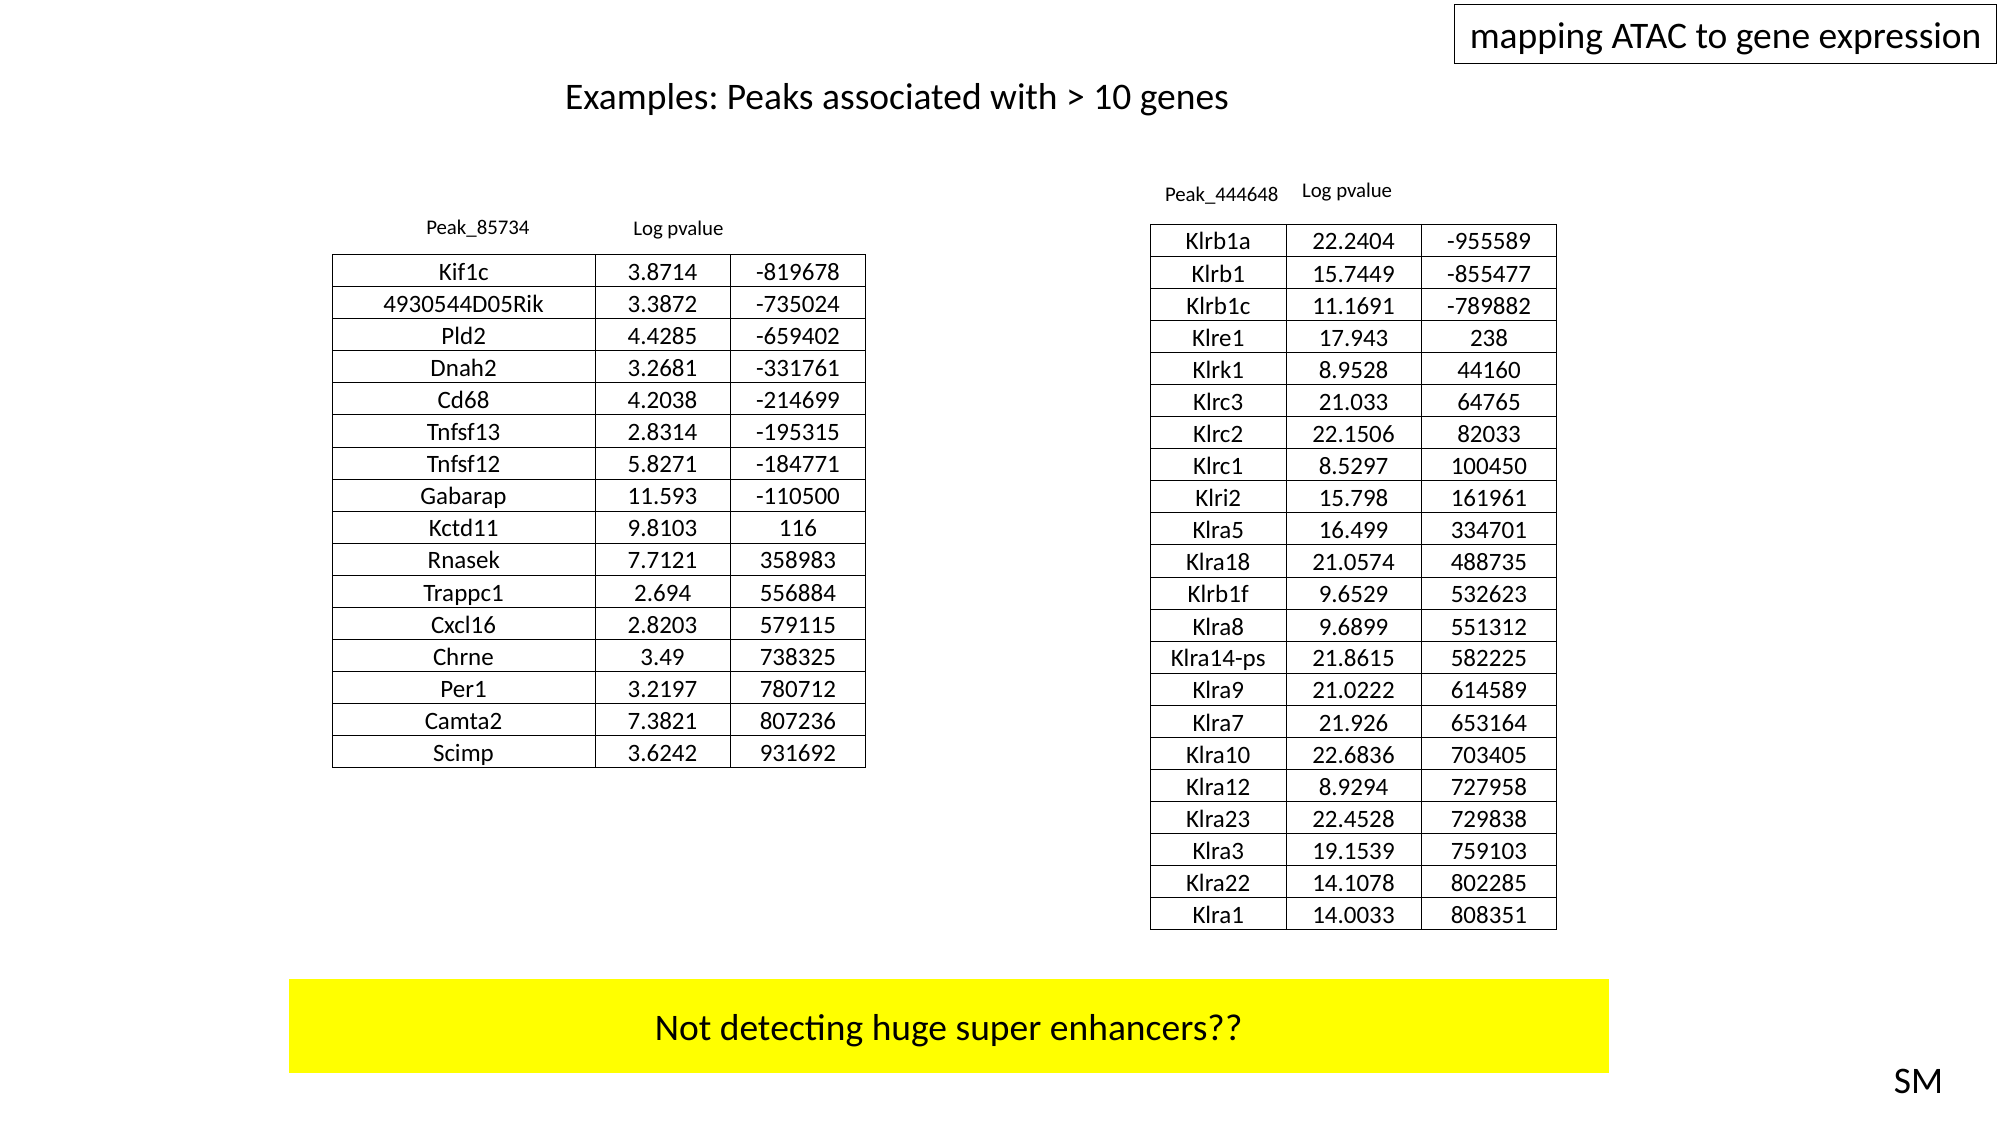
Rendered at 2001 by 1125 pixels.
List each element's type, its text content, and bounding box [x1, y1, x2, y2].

table_cell 22.1506 [1287, 417, 1421, 448]
table_cell -735024 [731, 287, 865, 318]
table_cell 3.3872 [596, 287, 730, 318]
table_cell Klra22 [1151, 866, 1286, 897]
table_cell 727958 [1422, 770, 1556, 801]
table_cell 808351 [1422, 898, 1556, 929]
table_cell 9.6529 [1287, 578, 1421, 609]
table_cell Dnah2 [333, 351, 595, 382]
table_cell 2.694 [596, 576, 730, 607]
table_header -819678 [731, 255, 865, 286]
table_cell Klri2 [1151, 481, 1286, 512]
table_cell 759103 [1422, 834, 1556, 865]
table_cell Trappc1 [333, 576, 595, 607]
table_cell 14.0033 [1287, 898, 1421, 929]
table_cell 9.6899 [1287, 610, 1421, 641]
table_cell Klra7 [1151, 706, 1286, 737]
table_cell Chrne [333, 640, 595, 671]
table_cell Klrc3 [1151, 385, 1286, 416]
table_cell 653164 [1422, 706, 1556, 737]
table_cell Klrc2 [1151, 417, 1286, 448]
table_cell Klra9 [1151, 674, 1286, 705]
table_cell Klrb1f [1151, 578, 1286, 609]
text_box Log pvalue [618, 207, 739, 247]
table_cell Tnfsf13 [333, 415, 595, 447]
table_cell -331761 [731, 351, 865, 382]
table_cell 3.2681 [596, 351, 730, 382]
table_header 3.8714 [596, 255, 730, 286]
table_cell -214699 [731, 383, 865, 414]
table_cell 21.8615 [1287, 642, 1421, 673]
text_box Peak_85734 [411, 206, 545, 247]
table_cell 780712 [731, 672, 865, 703]
table_cell Klra10 [1151, 738, 1286, 769]
table_cell 15.7449 [1287, 257, 1421, 288]
table_cell Klre1 [1151, 321, 1286, 352]
table_cell 4930544D05Rik [333, 287, 595, 318]
table_cell 15.798 [1287, 481, 1421, 512]
table_cell 2.8314 [596, 415, 730, 447]
table_header Klrb1a [1151, 225, 1286, 256]
table_cell 116 [731, 512, 865, 543]
text_box SM [1879, 1048, 2000, 1109]
table_cell -184771 [731, 448, 865, 479]
table_header 22.2404 [1287, 225, 1421, 256]
table_cell Camta2 [333, 704, 595, 735]
table_cell Klra3 [1151, 834, 1286, 865]
table_cell Tnfsf12 [333, 448, 595, 479]
table_cell -659402 [731, 319, 865, 350]
table_cell Klrb1 [1151, 257, 1286, 288]
table_cell 64765 [1422, 385, 1556, 416]
table_cell 5.8271 [596, 448, 730, 479]
table_cell Cxcl16 [333, 608, 595, 639]
table_cell 582225 [1422, 642, 1556, 673]
table_cell 8.9528 [1287, 353, 1421, 384]
table_cell Klra14-ps [1151, 642, 1286, 673]
table_cell 551312 [1422, 610, 1556, 641]
table_cell -195315 [731, 415, 865, 447]
table_cell 21.0574 [1287, 545, 1421, 577]
table_cell Klra23 [1151, 802, 1286, 833]
table_cell 9.8103 [596, 512, 730, 543]
table_cell Per1 [333, 672, 595, 703]
table_cell 11.593 [596, 480, 730, 511]
table_cell 3.2197 [596, 672, 730, 703]
table_cell 8.9294 [1287, 770, 1421, 801]
table_cell Klra1 [1151, 898, 1286, 929]
table_cell 44160 [1422, 353, 1556, 384]
table_cell Klra8 [1151, 610, 1286, 641]
table_cell Cd68 [333, 383, 595, 414]
table_cell 82033 [1422, 417, 1556, 448]
table_cell 931692 [731, 736, 865, 767]
table_cell 21.0222 [1287, 674, 1421, 705]
table_cell 703405 [1422, 738, 1556, 769]
table_cell 3.49 [596, 640, 730, 671]
table_cell 21.033 [1287, 385, 1421, 416]
table_cell -110500 [731, 480, 865, 511]
table_cell 807236 [731, 704, 865, 735]
table_cell -855477 [1422, 257, 1556, 288]
table_cell 2.8203 [596, 608, 730, 639]
table_cell 238 [1422, 321, 1556, 352]
table_cell 8.5297 [1287, 449, 1421, 480]
table_cell Klrb1c [1151, 289, 1286, 320]
text_box Peak_444648 [1150, 173, 1294, 213]
table_header Kif1c [333, 255, 595, 286]
table_cell Rnasek [333, 544, 595, 575]
table_cell Klrk1 [1151, 353, 1286, 384]
table_cell Klra18 [1151, 545, 1286, 577]
table_cell 579115 [731, 608, 865, 639]
table_cell 22.4528 [1287, 802, 1421, 833]
table_cell 614589 [1422, 674, 1556, 705]
table_cell 17.943 [1287, 321, 1421, 352]
table_cell 358983 [731, 544, 865, 575]
table_cell 556884 [731, 576, 865, 607]
text_box mapping ATAC to gene expression [1454, 4, 1997, 64]
table_header -955589 [1422, 225, 1556, 256]
text_box Log pvalue [1287, 169, 1408, 209]
table_cell 14.1078 [1287, 866, 1421, 897]
table_cell Klra5 [1151, 513, 1286, 544]
table_cell Scimp [333, 736, 595, 767]
table_cell 100450 [1422, 449, 1556, 480]
table_cell 4.2038 [596, 383, 730, 414]
table_cell Pld2 [333, 319, 595, 350]
table_cell 7.7121 [596, 544, 730, 575]
table_cell 532623 [1422, 578, 1556, 609]
table_cell 19.1539 [1287, 834, 1421, 865]
table_cell Klra12 [1151, 770, 1286, 801]
table_cell 729838 [1422, 802, 1556, 833]
table_cell 488735 [1422, 545, 1556, 577]
table_cell 4.4285 [596, 319, 730, 350]
table_cell 3.6242 [596, 736, 730, 767]
table_cell 802285 [1422, 866, 1556, 897]
text_box Examples: Peaks associated with > 10 genes [550, 64, 1245, 125]
table_cell Gabarap [333, 480, 595, 511]
table_cell 11.1691 [1287, 289, 1421, 320]
table_cell 22.6836 [1287, 738, 1421, 769]
table_cell Klrc1 [1151, 449, 1286, 480]
table_cell 21.926 [1287, 706, 1421, 737]
table_cell Kctd11 [333, 512, 595, 543]
table_cell 7.3821 [596, 704, 730, 735]
table_cell 16.499 [1287, 513, 1421, 544]
table_cell 334701 [1422, 513, 1556, 544]
table_cell 161961 [1422, 481, 1556, 512]
table_cell 738325 [731, 640, 865, 671]
table_cell -789882 [1422, 289, 1556, 320]
text_box Not detecting huge super enhancers?? [289, 979, 1609, 1073]
